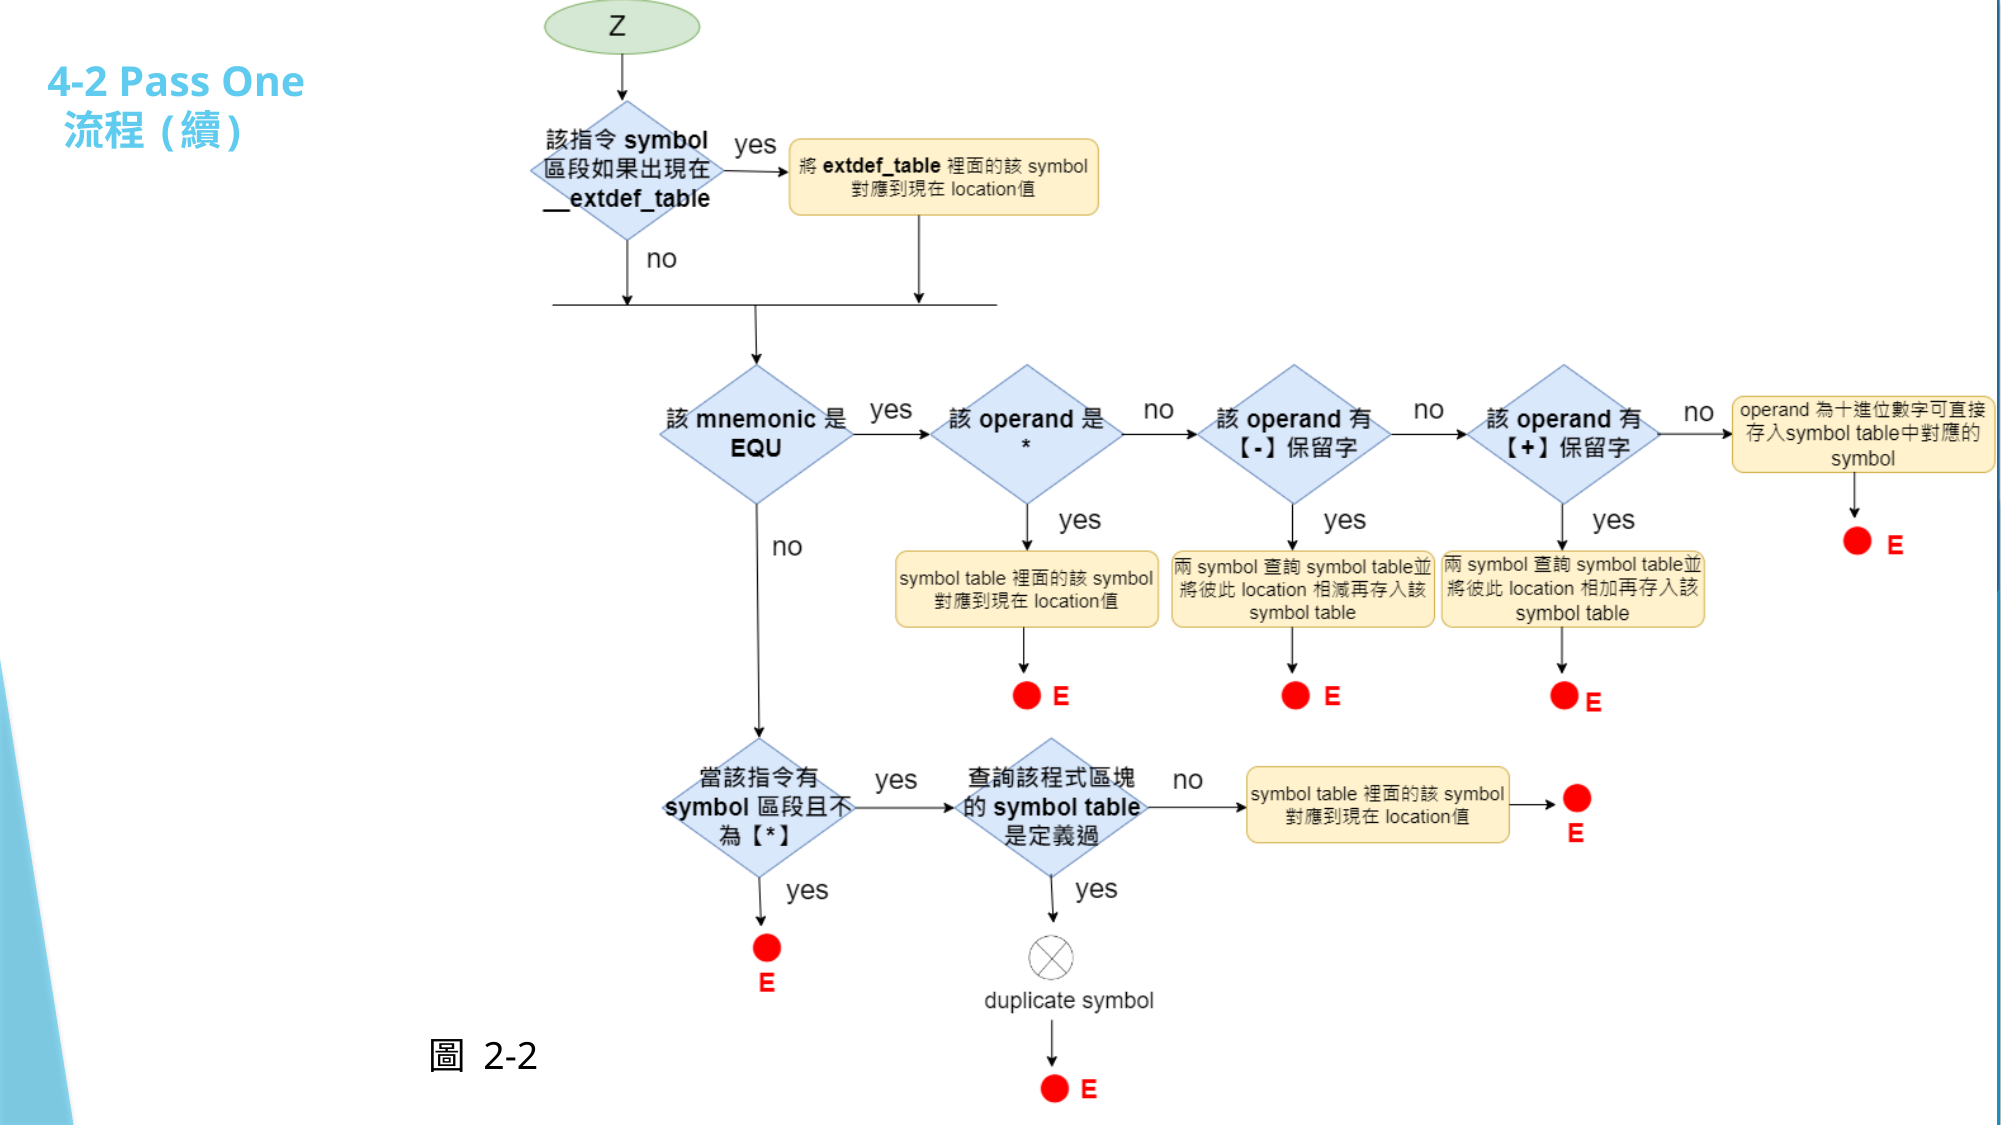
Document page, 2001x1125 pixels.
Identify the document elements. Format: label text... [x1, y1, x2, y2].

title 4-2 Pass One 流程 (續) [32, 47, 477, 163]
text_box 圖 2-2 [413, 1024, 525, 1085]
picture [530, 0, 1998, 1125]
